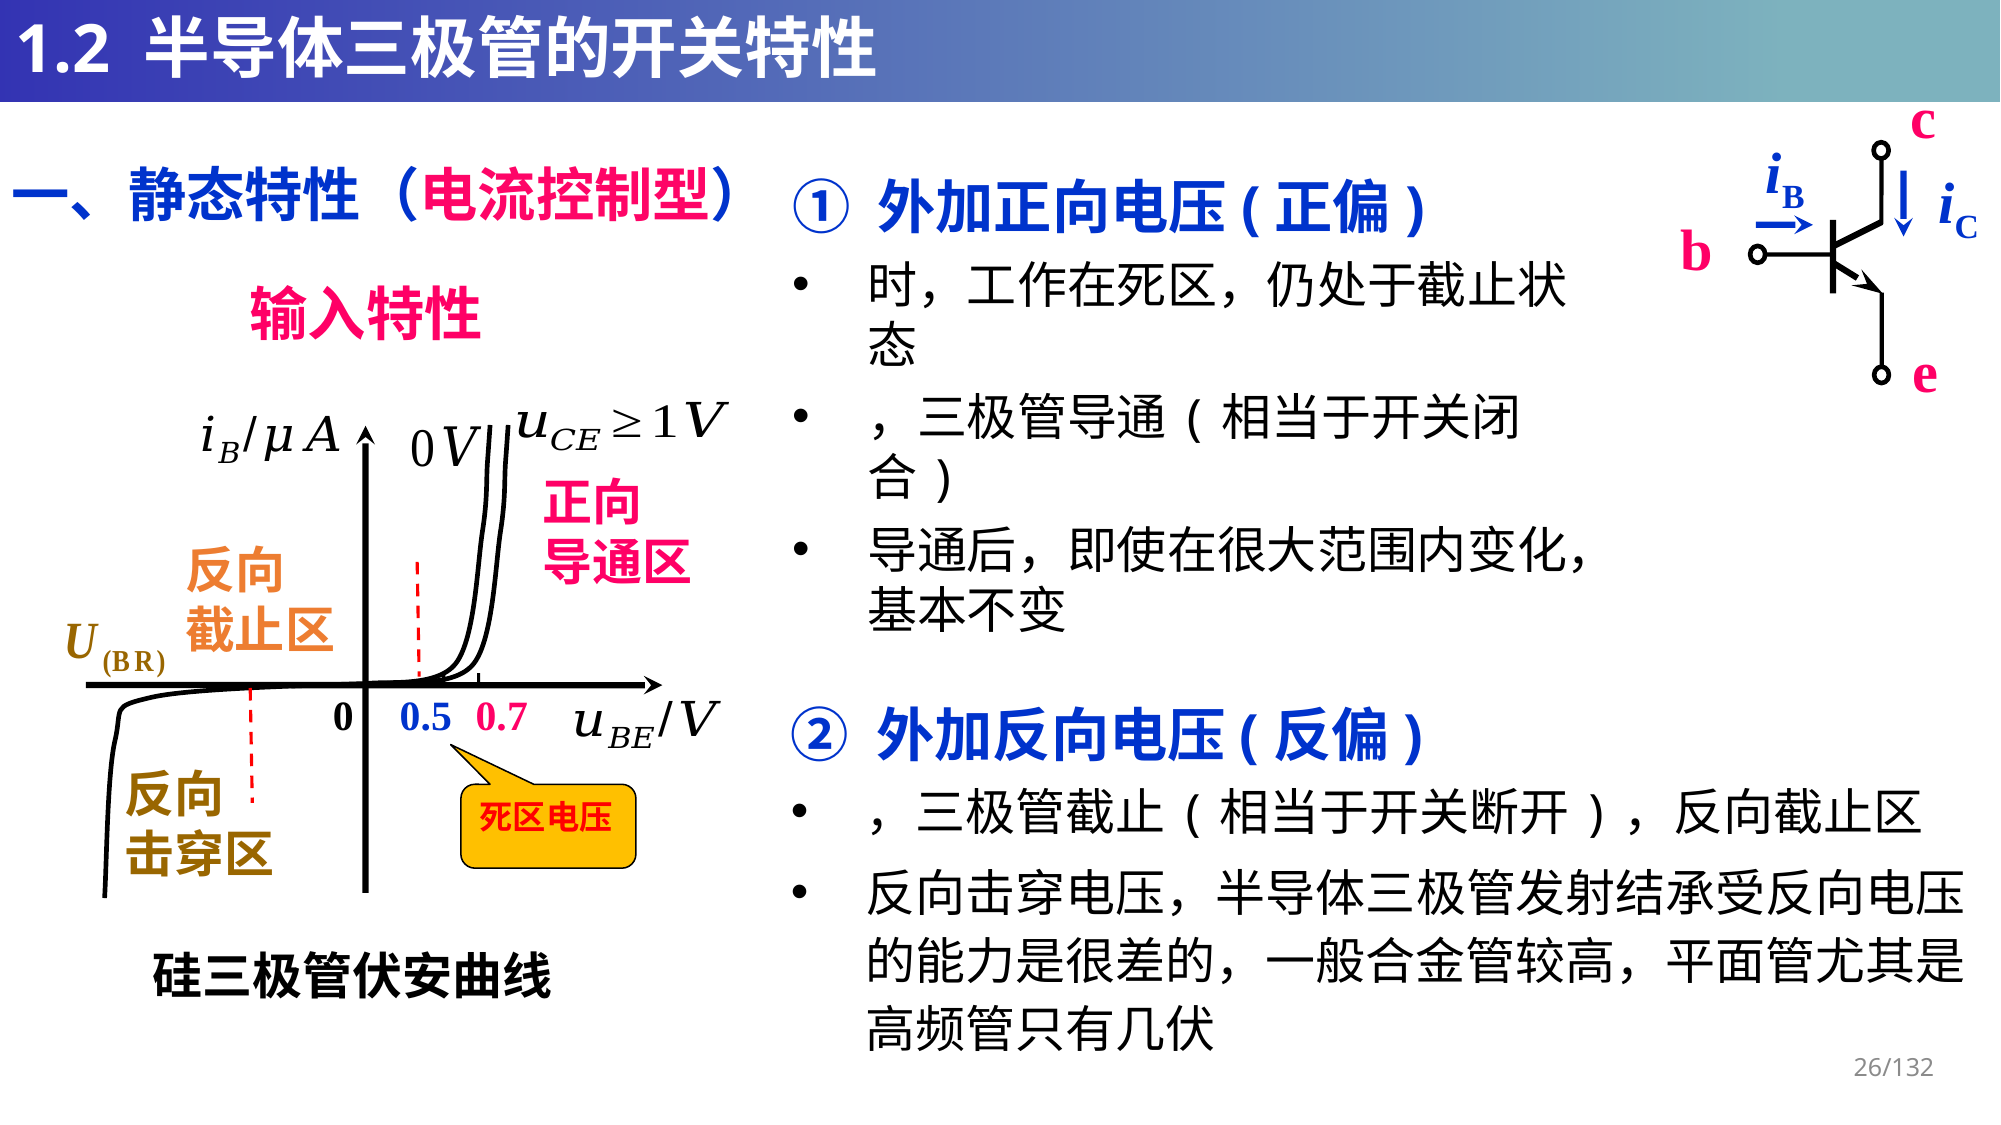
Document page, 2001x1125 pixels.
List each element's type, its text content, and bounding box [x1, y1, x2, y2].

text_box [59, 395, 754, 1014]
text_box 一、静态特性（电流控制型） [0, 150, 794, 236]
slide_number 26/132 [1797, 1038, 1950, 1099]
title 1.2 半导体三极管的开关特性 [0, 0, 2000, 102]
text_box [1665, 73, 1997, 413]
